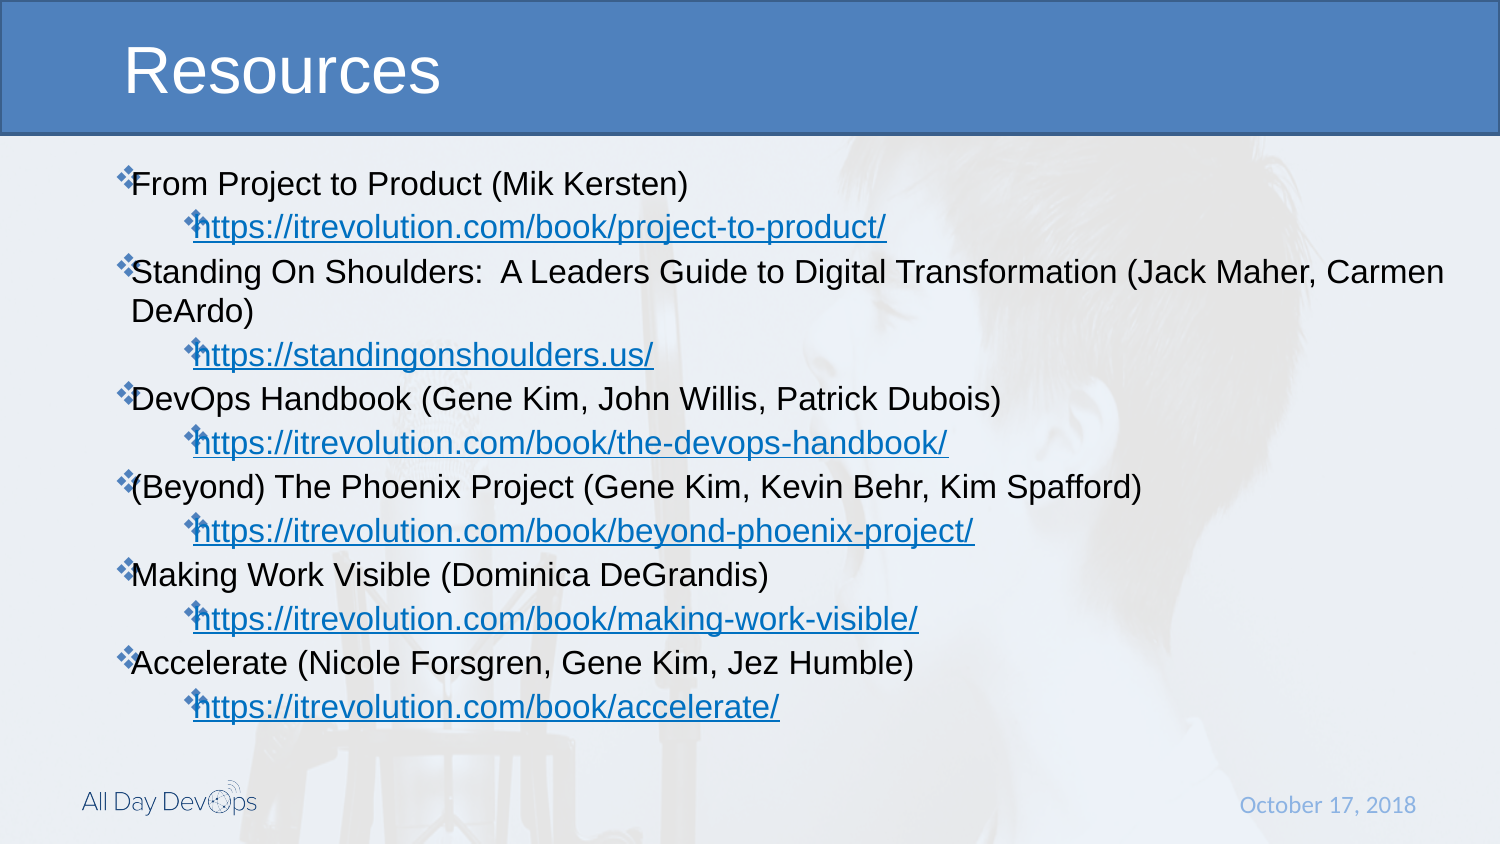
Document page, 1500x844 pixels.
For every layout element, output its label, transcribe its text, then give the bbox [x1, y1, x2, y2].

list From Project to Product (Mik Kersten) https://itrevolution.com/book/project-to-product/ Standing On Shoulders: A Leaders Guide to Digital Transformation (Jack Maher, Carmen DeArdo) https://standingonshoulders.us/ DevOps Handbook (Gene Kim, John Willis, Patrick Dubois) https://itrevolution.com/book/the-devops-handbook/ (Beyond) The Phoenix Project (Gene Kim, Kevin Behr, Kim Spafford) https://itrevolution.com/book/beyond-phoenix-project/ Making Work Visible (Dominica DeGrandis) https://itrevolution.com/book/making-work-visible/ Accelerate (Nicole Forsgren, Gene Kim, Jez Humble) https://itrevolution.com/book/accelerate/ [0, 146, 1475, 747]
picture [75, 776, 263, 822]
list Resources [75, 0, 1413, 135]
